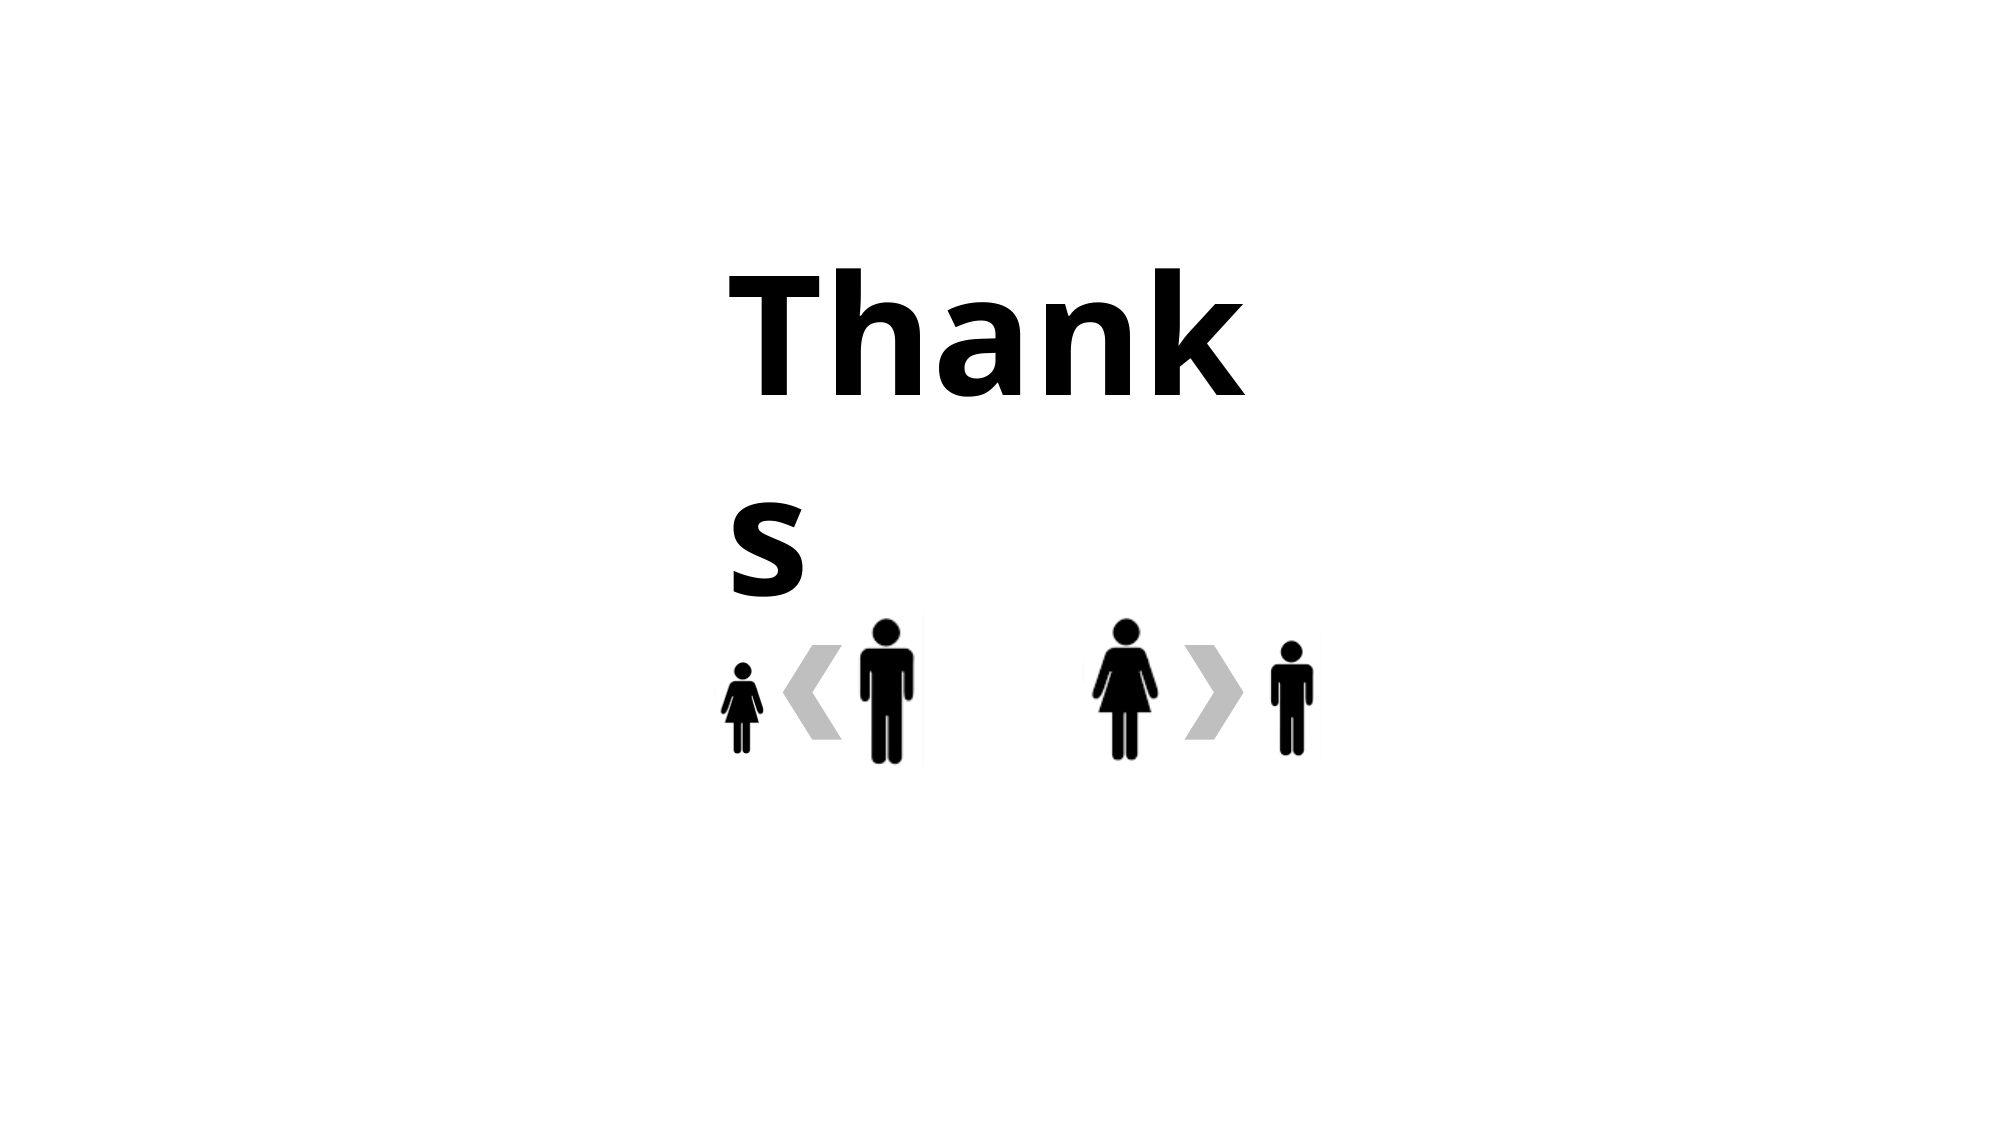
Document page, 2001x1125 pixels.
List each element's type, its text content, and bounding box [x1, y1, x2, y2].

text_box Thanks [711, 221, 1314, 637]
picture [711, 656, 773, 764]
text_box [1182, 644, 1245, 741]
text_box [781, 644, 840, 741]
picture [1078, 609, 1173, 776]
picture [1255, 633, 1332, 767]
picture [840, 609, 937, 779]
